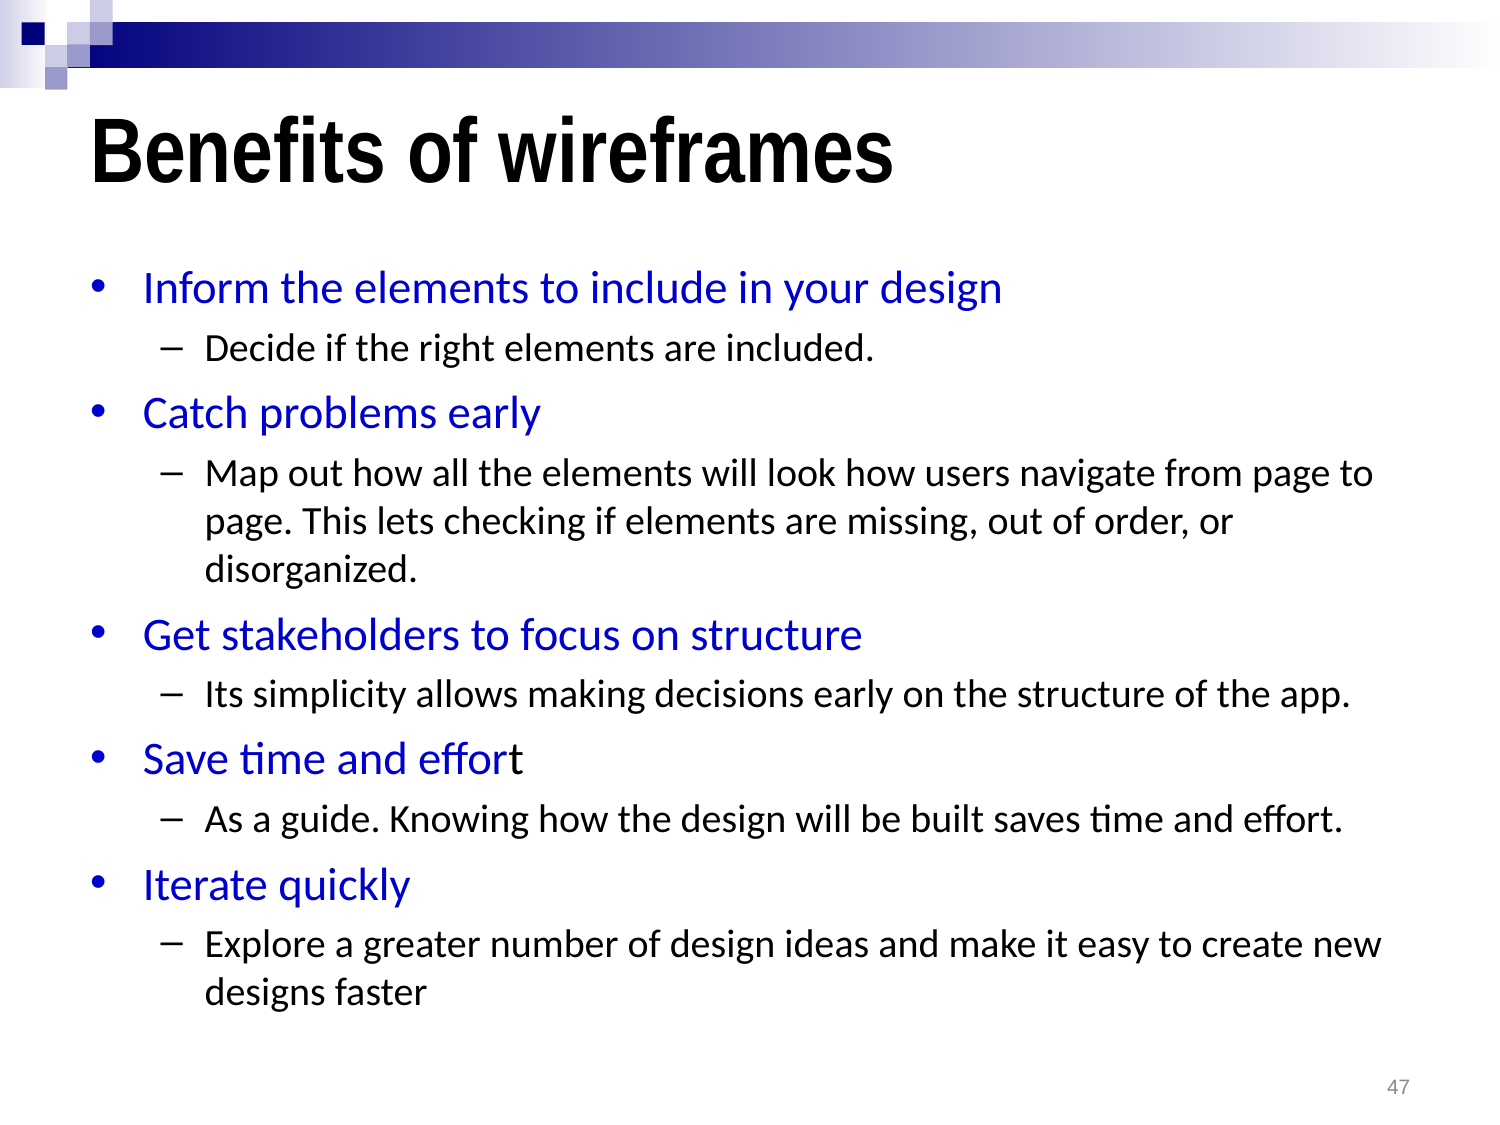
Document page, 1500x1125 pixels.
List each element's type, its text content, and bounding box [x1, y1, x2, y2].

title Benefits of wireframes [75, 67, 1425, 225]
slide_number 47 [1074, 1059, 1425, 1113]
list Inform the elements to include in your design Decide if the right elements are included. Catch problems early Map out how all the elements will look how users navigate from page to page. This lets checking if elements are missing, out of order, or disorganized. Get stakeholders to focus on structure Its simplicity allows making decisions early on the structure of the app. Save time and effort As a guide. Knowing how the design will be built saves time and effort. Iterate quickly Explore a greater number of design ideas and make it easy to create new designs faster [75, 249, 1425, 1038]
